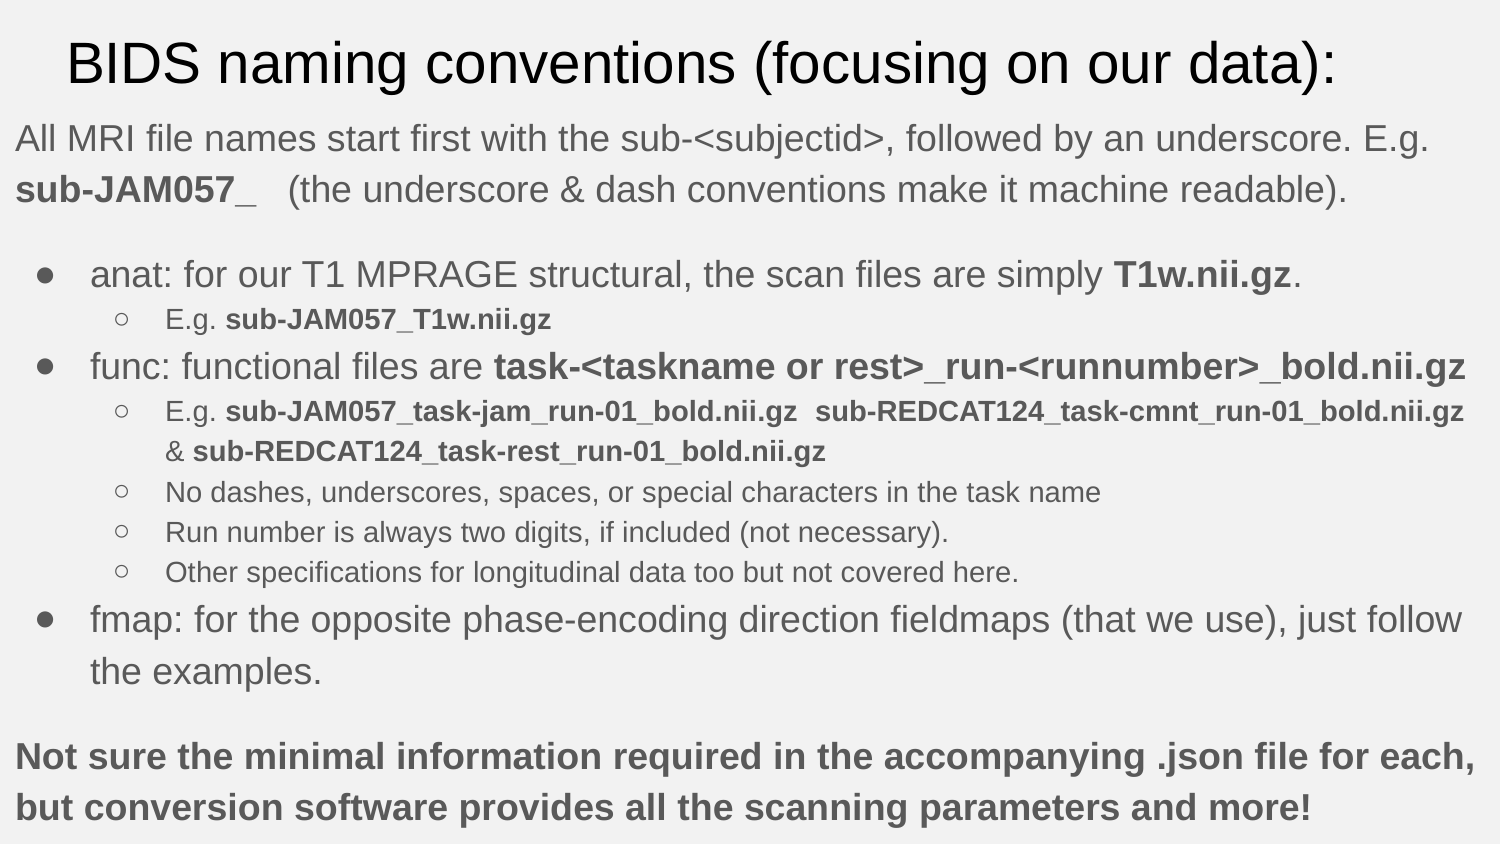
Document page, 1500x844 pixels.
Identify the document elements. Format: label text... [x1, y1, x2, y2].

title BIDS naming conventions (focusing on our data): [51, 10, 1449, 91]
list All MRI file names start first with the sub-<subjectid>, followed by an underscore. E.g. sub-JAM057_ (the underscore & dash conventions make it machine readable). anat: for our T1 MPRAGE structural, the scan files are simply T1w.nii.gz. E.g. sub-JAM057_T1w.nii.gz func: functional files are task-<taskname or rest>_run-<runnumber>_bold.nii.gz E.g. sub-JAM057_task-jam_run-01_bold.nii.gz sub-REDCAT124_task-cmnt_run-01_bold.nii.gz & sub-REDCAT124_task-rest_run-01_bold.nii.gz No dashes, underscores, spaces, or special characters in the task name Run number is always two digits, if included (not necessary). Other specifications for longitudinal data too but not covered here. fmap: for the opposite phase-encoding direction fieldmaps (that we use), just follow the examples. Not sure the minimal information required in the accompanying .json file for each, but conversion software provides all the scanning parameters and more! [0, 91, 1500, 801]
